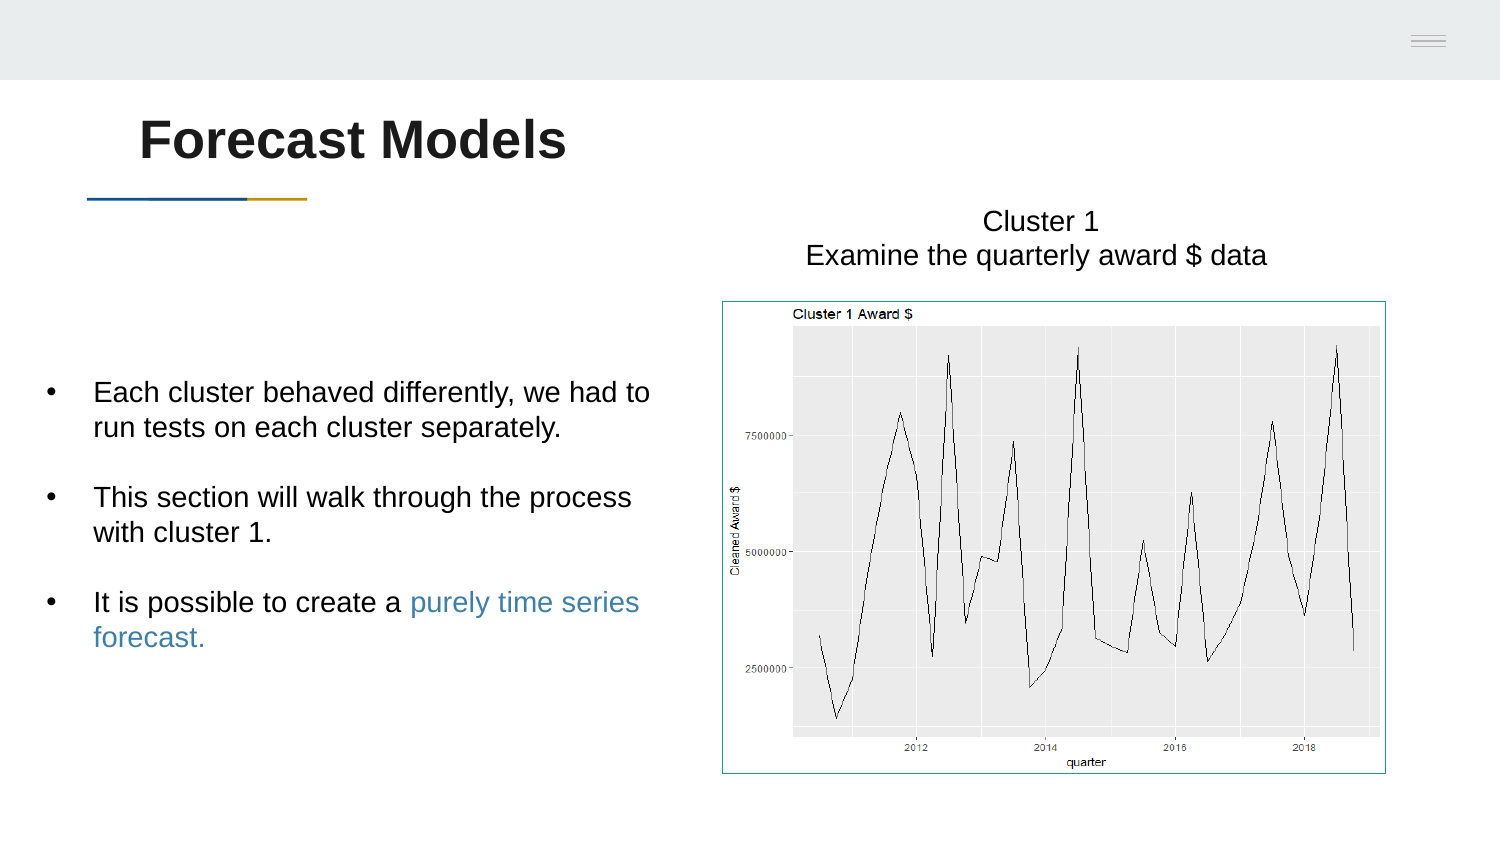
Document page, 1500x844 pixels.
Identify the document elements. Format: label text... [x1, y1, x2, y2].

picture [721, 301, 1386, 775]
text_box Cluster 1 Examine the quarterly award $ data [526, 194, 1500, 280]
title Forecast Models [124, 89, 1386, 178]
text_box Each cluster behaved differently, we had to run tests on each cluster separately. This section will walk through the process with cluster 1. It is possible to create a purely time series forecast. [31, 366, 687, 661]
